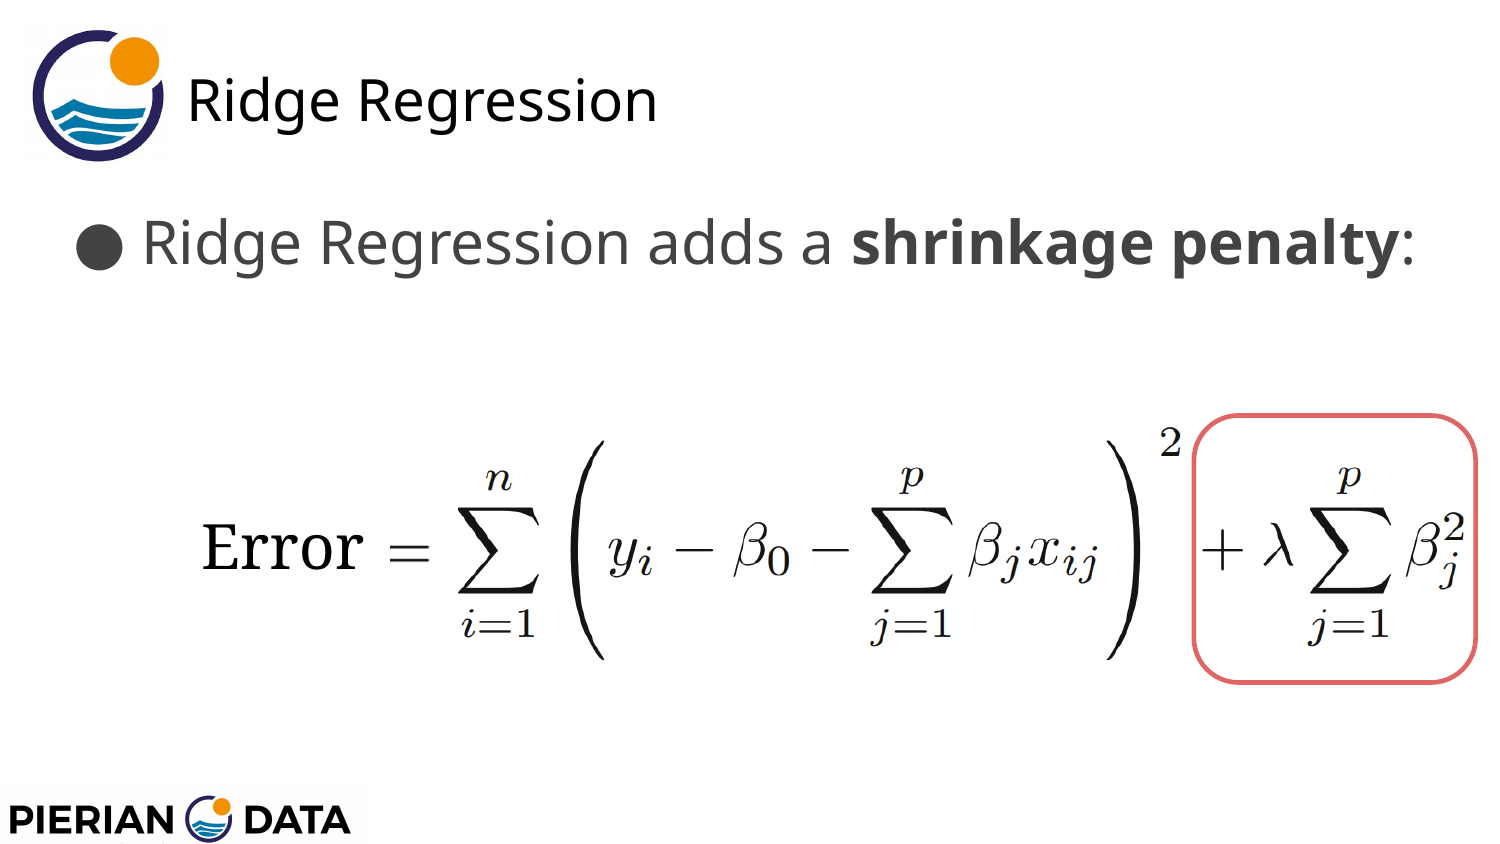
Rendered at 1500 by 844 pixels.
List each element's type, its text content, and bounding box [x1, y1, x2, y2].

list Ridge Regression adds a shrinkage penalty: [51, 189, 1476, 750]
text_box Error [185, 497, 227, 592]
picture [232, 362, 1476, 671]
picture [24, 24, 172, 167]
picture [0, 787, 368, 844]
title Ridge Regression [176, 48, 1449, 143]
text_box [1217, 677, 1453, 683]
